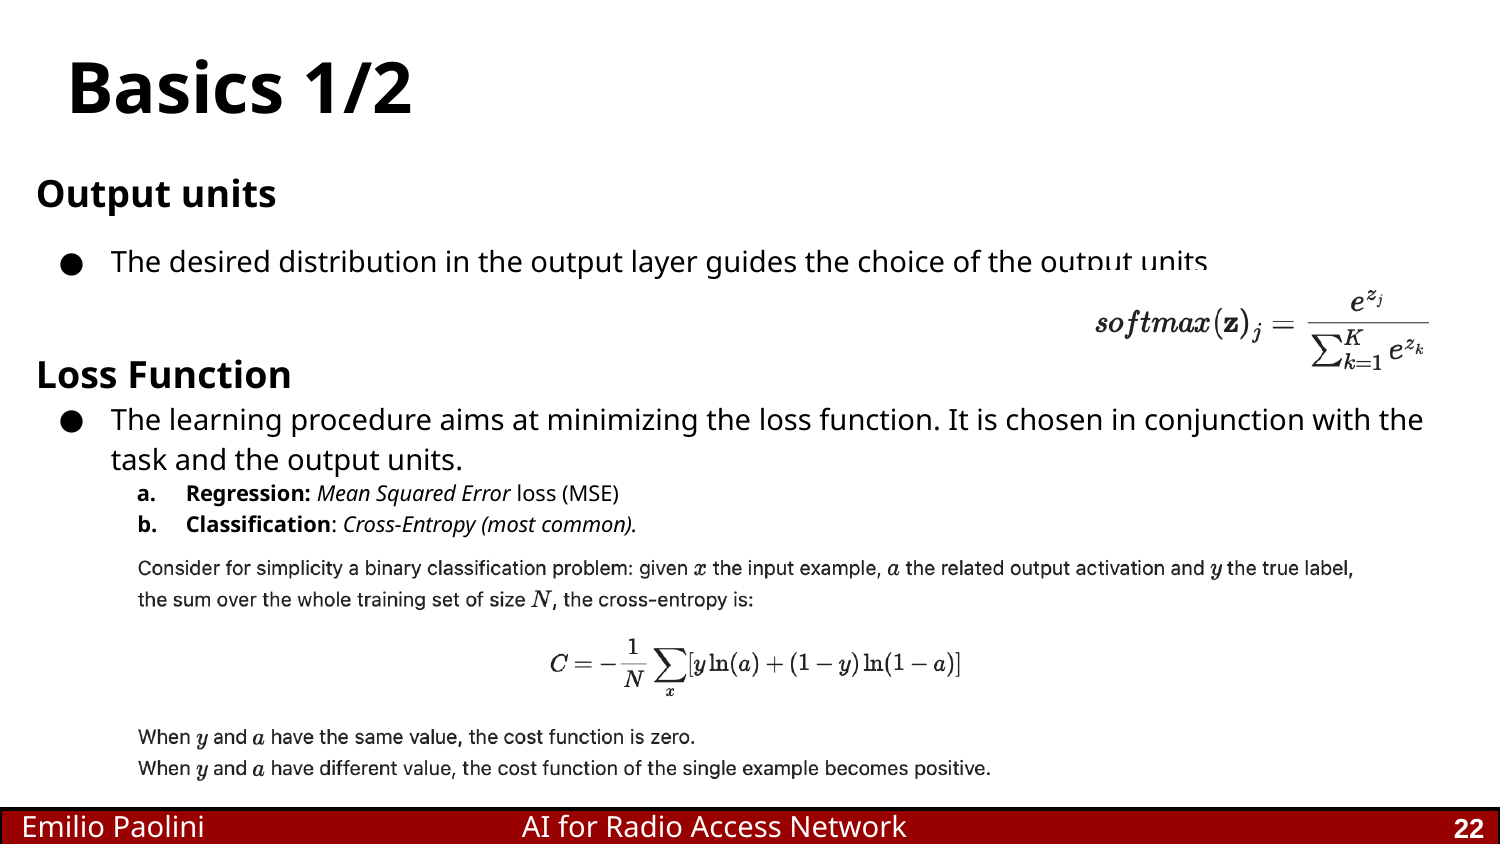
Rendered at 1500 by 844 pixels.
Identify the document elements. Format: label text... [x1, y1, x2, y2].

text_box Output units The desired distribution in the output layer guides the choice of the output units [20, 148, 1479, 294]
text_box Loss Function The learning procedure aims at minimizing the loss function. It is chosen in conjunction with the task and the output units. Regression: Mean Squared Error loss (MSE) Classification: Cross-Entropy (most common). [20, 329, 1479, 552]
title Basics 1/2 [51, 10, 1449, 148]
picture [1068, 270, 1461, 400]
slide_number 22 [1425, 808, 1500, 844]
picture [128, 551, 1372, 797]
